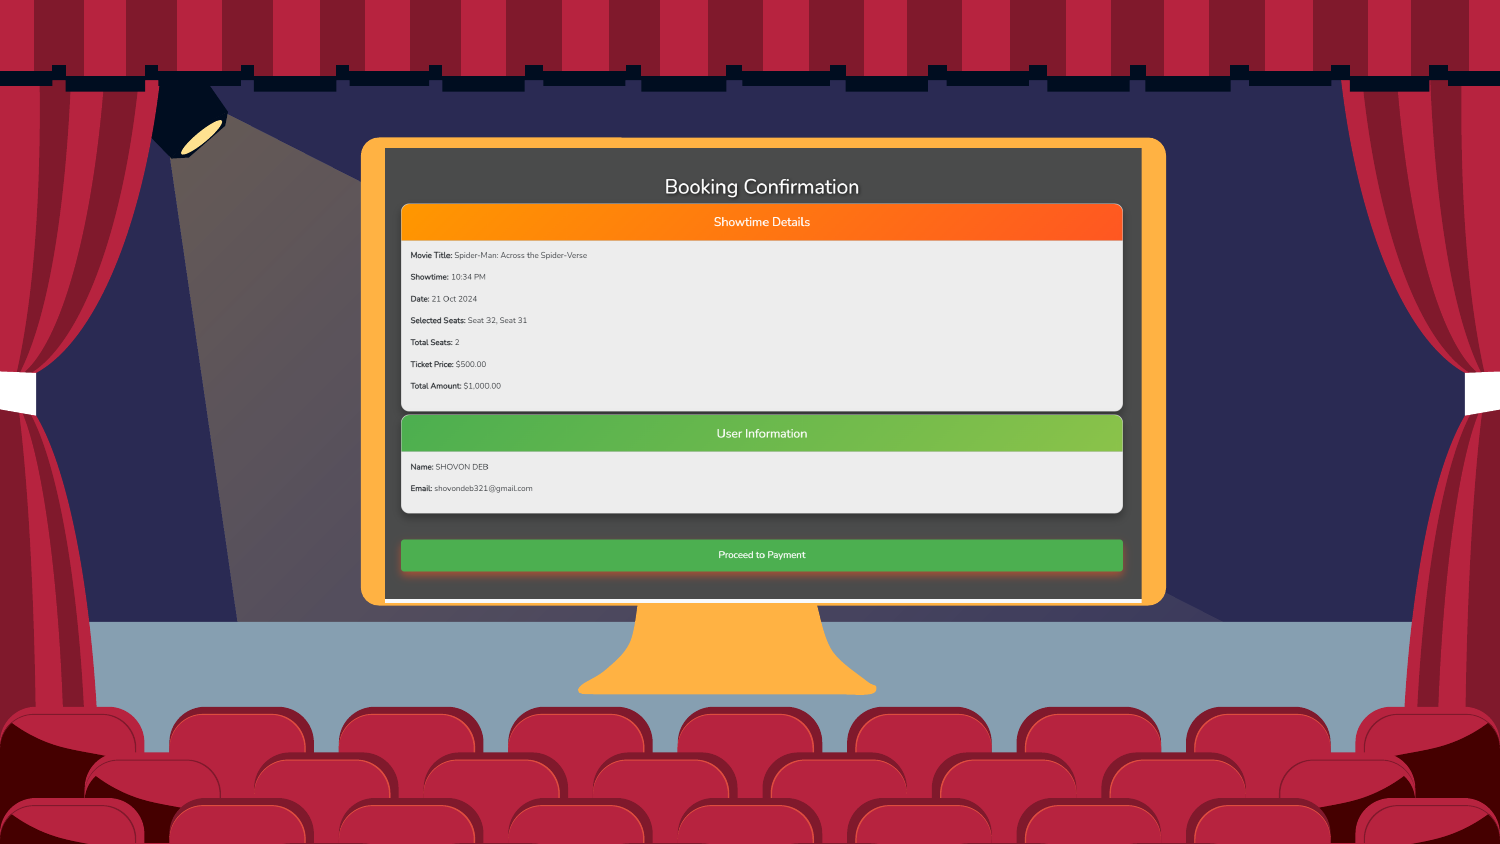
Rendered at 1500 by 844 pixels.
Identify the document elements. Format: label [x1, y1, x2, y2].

text_box [360, 137, 1167, 696]
picture [384, 148, 1142, 603]
